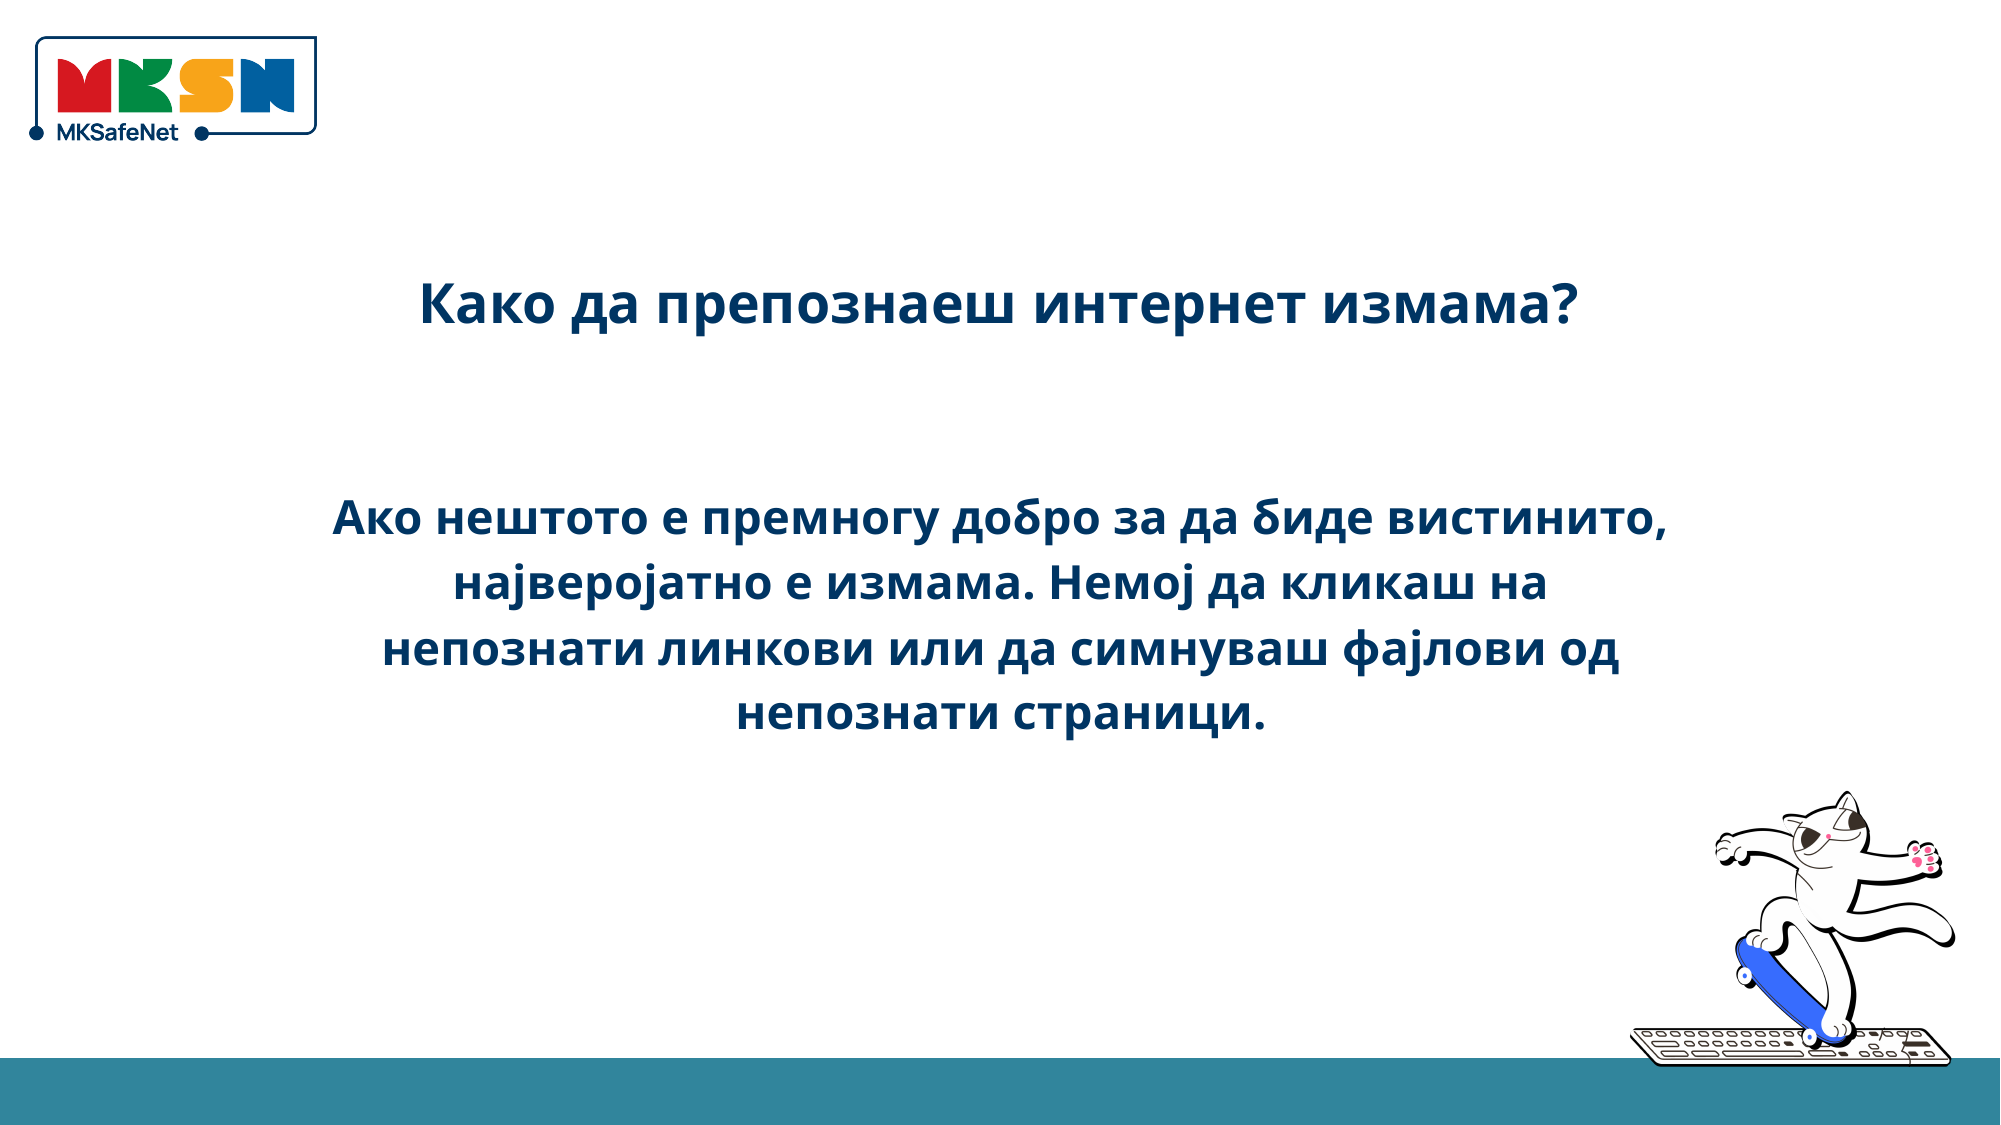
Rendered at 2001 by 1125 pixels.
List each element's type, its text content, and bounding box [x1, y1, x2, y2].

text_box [1707, 788, 1961, 1055]
text_box Како да препознаеш интернет измама? [59, 211, 1938, 335]
text_box [0, 1058, 2000, 1125]
picture [1609, 1027, 1971, 1067]
picture [29, 35, 317, 141]
text_box Ако нештото е премногу добро за да биде вистинито, најверојатно е измама. Немој да кликаш на непознати линкови или да симнуваш фајлови од непознати страници. [314, 473, 1686, 805]
